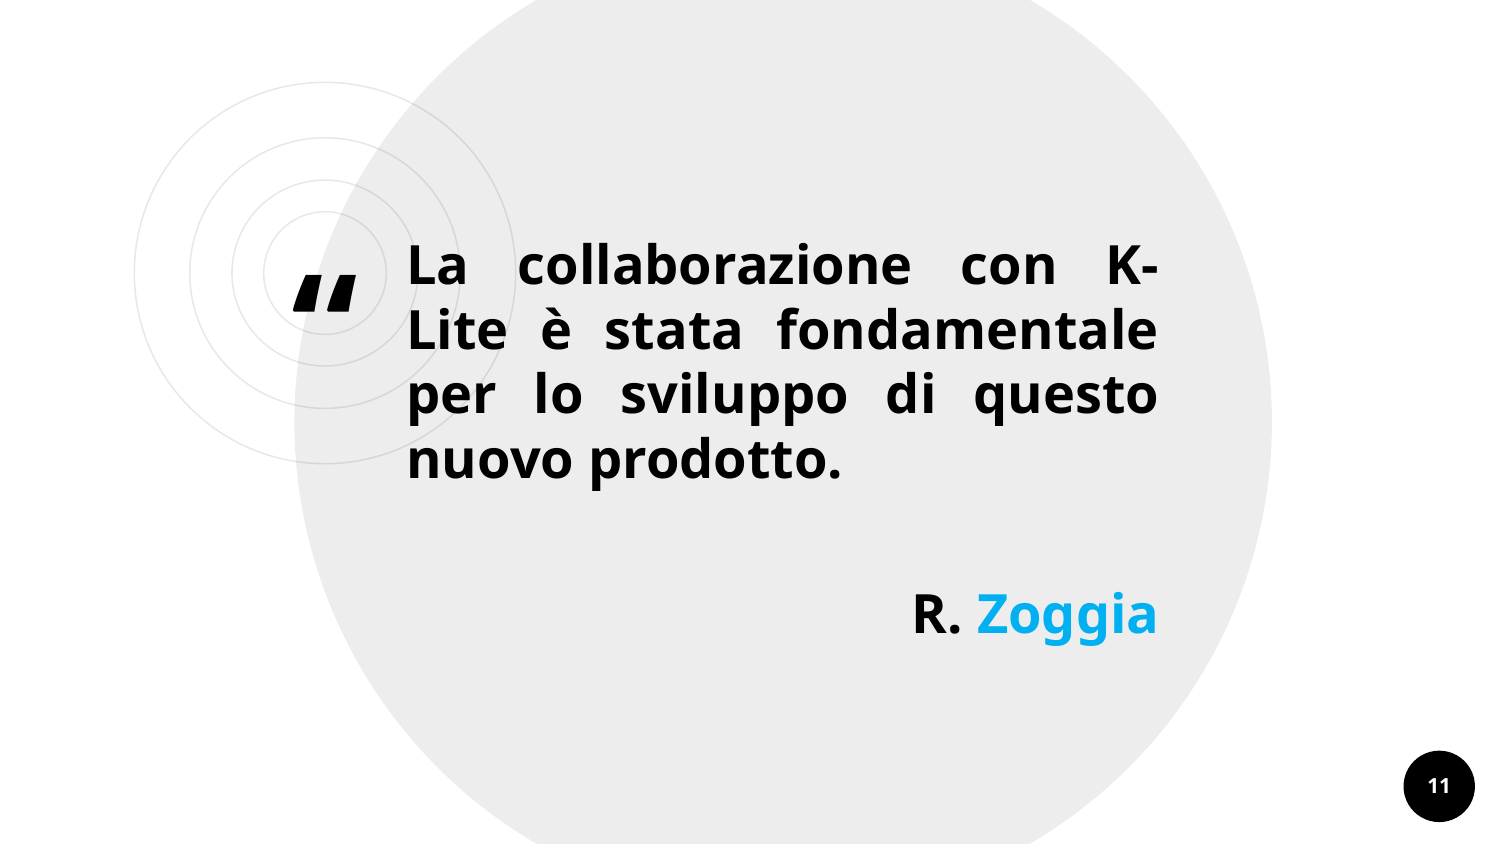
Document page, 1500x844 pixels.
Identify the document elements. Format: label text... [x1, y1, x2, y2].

slide_number 11 [1403, 750, 1475, 823]
list La collaborazione con K-Lite è stata fondamentale per lo sviluppo di questo nuovo prodotto. R. Zoggia [391, 214, 1175, 751]
